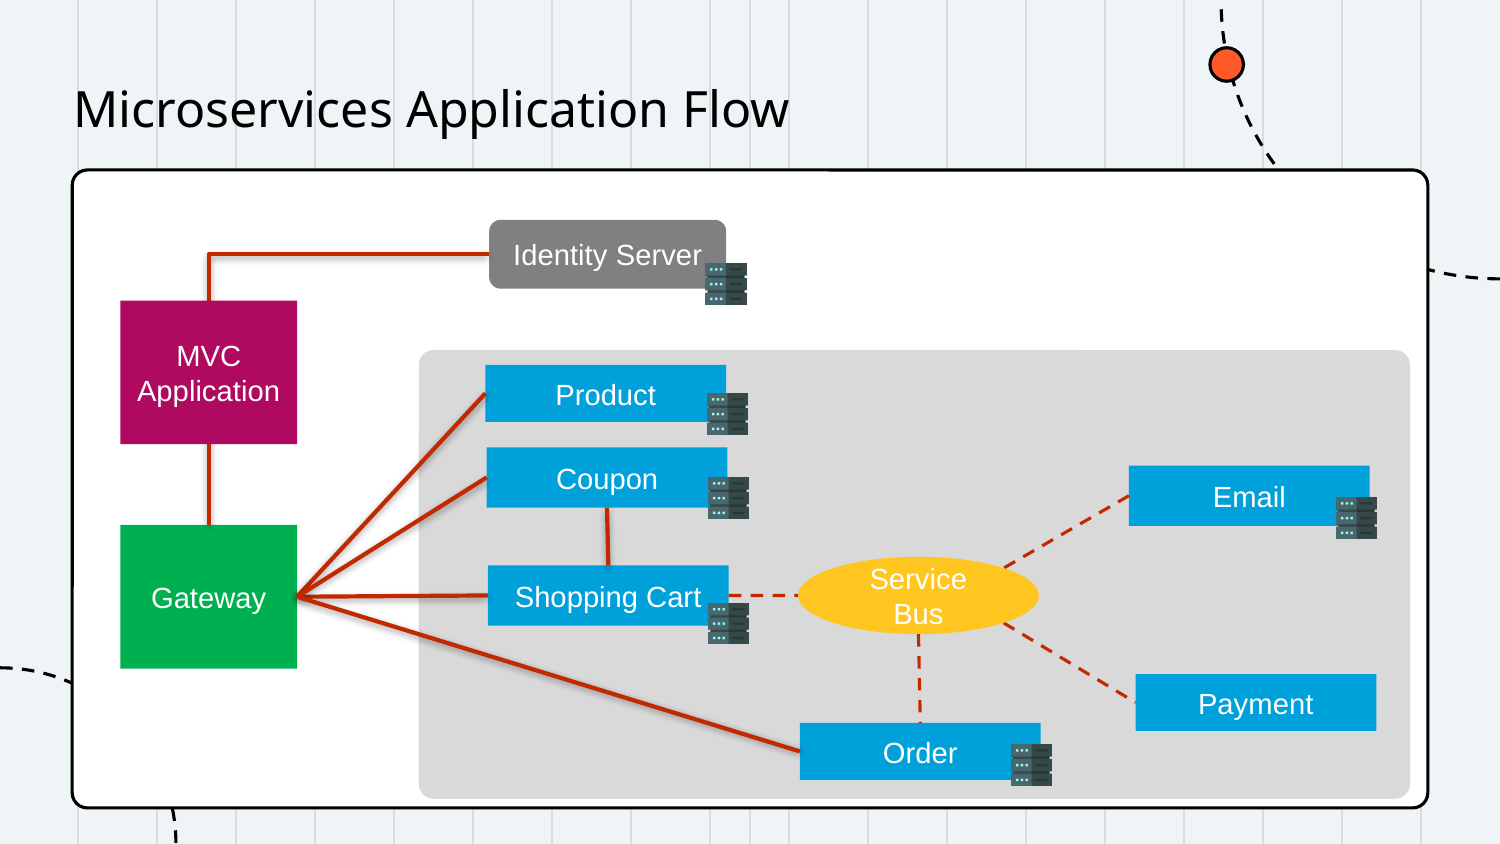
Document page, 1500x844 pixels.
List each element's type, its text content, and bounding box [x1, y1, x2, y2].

picture [705, 263, 747, 305]
text_box Payment [1133, 672, 1378, 733]
text_box Service Bus [796, 554, 1042, 637]
picture [708, 477, 750, 519]
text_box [213, 249, 485, 531]
picture [706, 393, 748, 435]
text_box Shopping Cart [491, 563, 731, 595]
text_box Product [489, 363, 728, 424]
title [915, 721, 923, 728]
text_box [1003, 622, 1136, 703]
text_box MVC Application [118, 298, 208, 446]
title Microservices Application Flow [58, 62, 1325, 157]
text_box [418, 349, 1411, 799]
text_box Gateway [118, 523, 291, 671]
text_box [296, 596, 801, 752]
picture [1010, 744, 1052, 786]
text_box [296, 534, 487, 596]
picture [1335, 497, 1378, 539]
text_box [1003, 495, 1130, 569]
text_box Coupon [490, 445, 730, 510]
text_box Order [798, 721, 1043, 782]
text_box Email [1127, 463, 1372, 528]
text_box Identity Server [487, 217, 729, 291]
